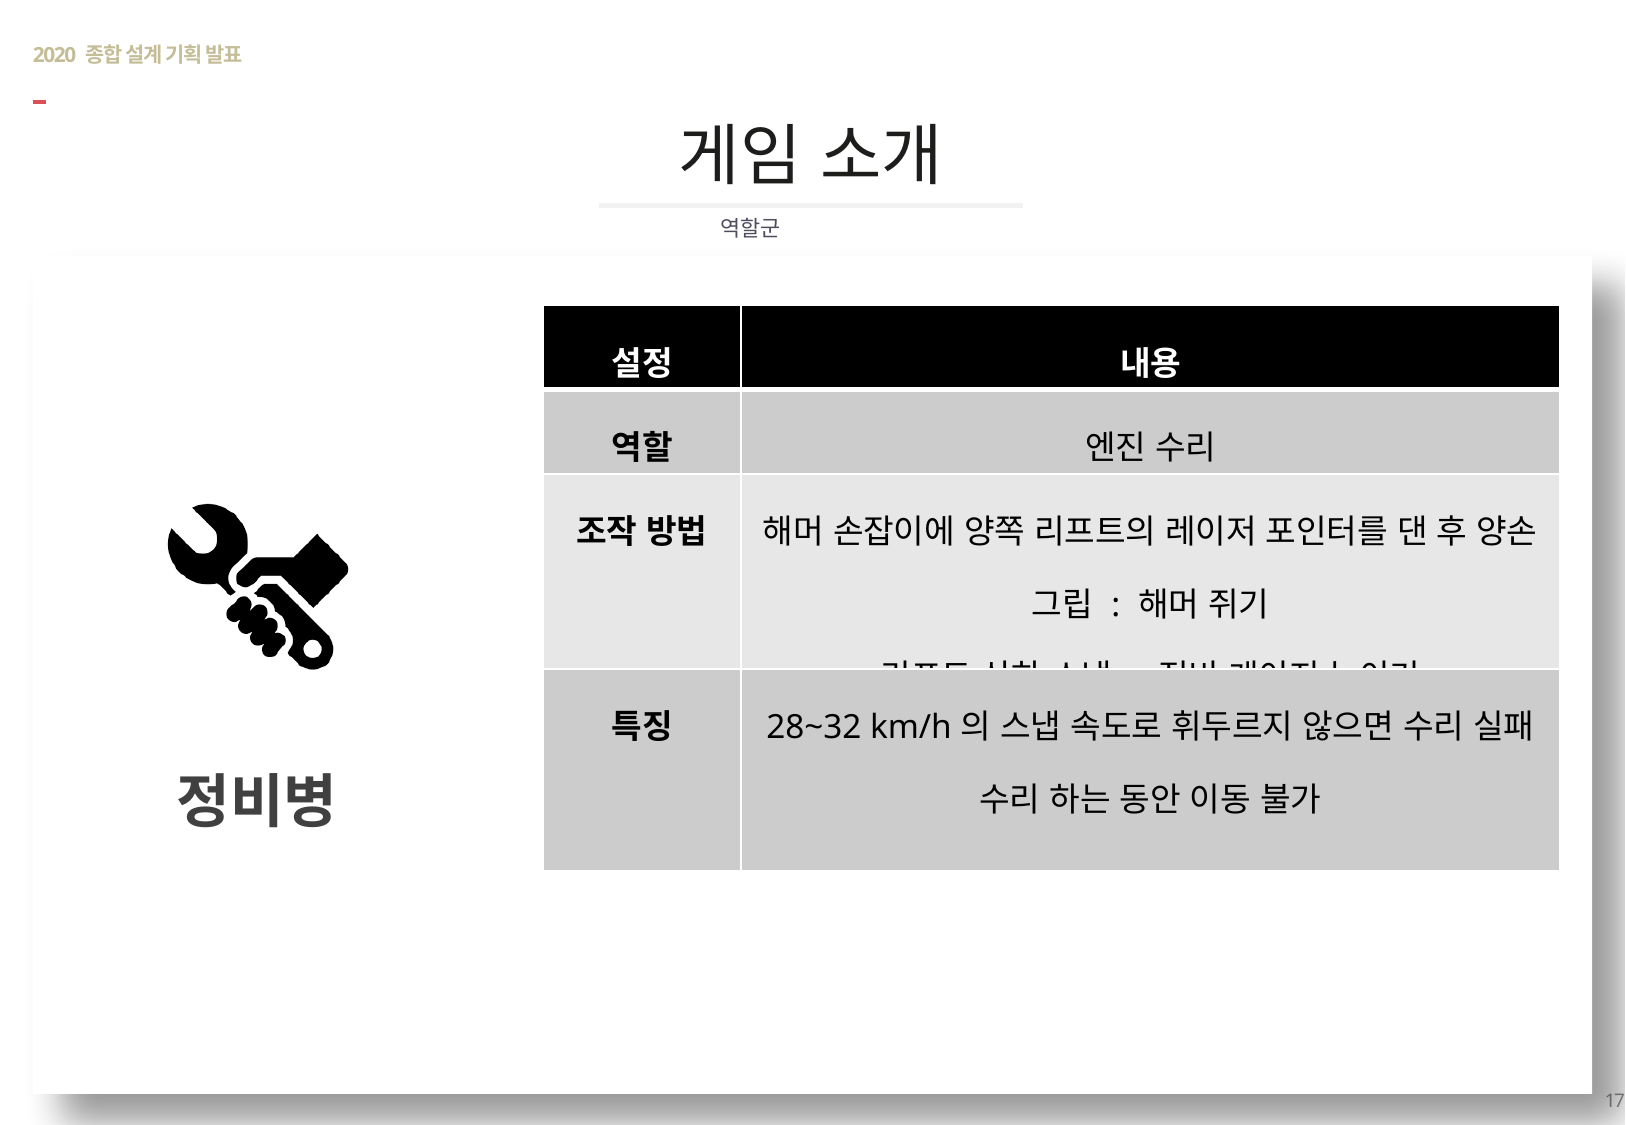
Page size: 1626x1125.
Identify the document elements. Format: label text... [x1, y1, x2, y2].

text_box 게임 소개 [215, 124, 1407, 182]
table_cell 엔진 수리 [742, 392, 1559, 473]
table_cell 조작 방법 [544, 475, 740, 668]
table_cell 역할 [544, 392, 740, 473]
title 2020 종합 설계 기획 발표 [32, 19, 482, 90]
slide_number 17 [1556, 1077, 1625, 1125]
table_cell 특징 [544, 670, 740, 870]
text_box 정비병 [0, 721, 542, 842]
table_cell 28~32 km/h의 스냅 속도로 휘두르지 않으면 수리 실패 수리 하는 동안 이동 불가 [742, 670, 1559, 870]
table_header 내용 [742, 306, 1559, 387]
text_box [31, 253, 1594, 1096]
picture [154, 482, 360, 688]
text_box 역할군 [706, 213, 919, 247]
table_cell 해머 손잡이에 양쪽 리프트의 레이저 포인터를 댄 후 양손 그립 : 해머 쥐기 리프트 상하 스냅 : 정비 게이지 높이기 [742, 475, 1559, 668]
table_header 설정 [544, 306, 740, 387]
